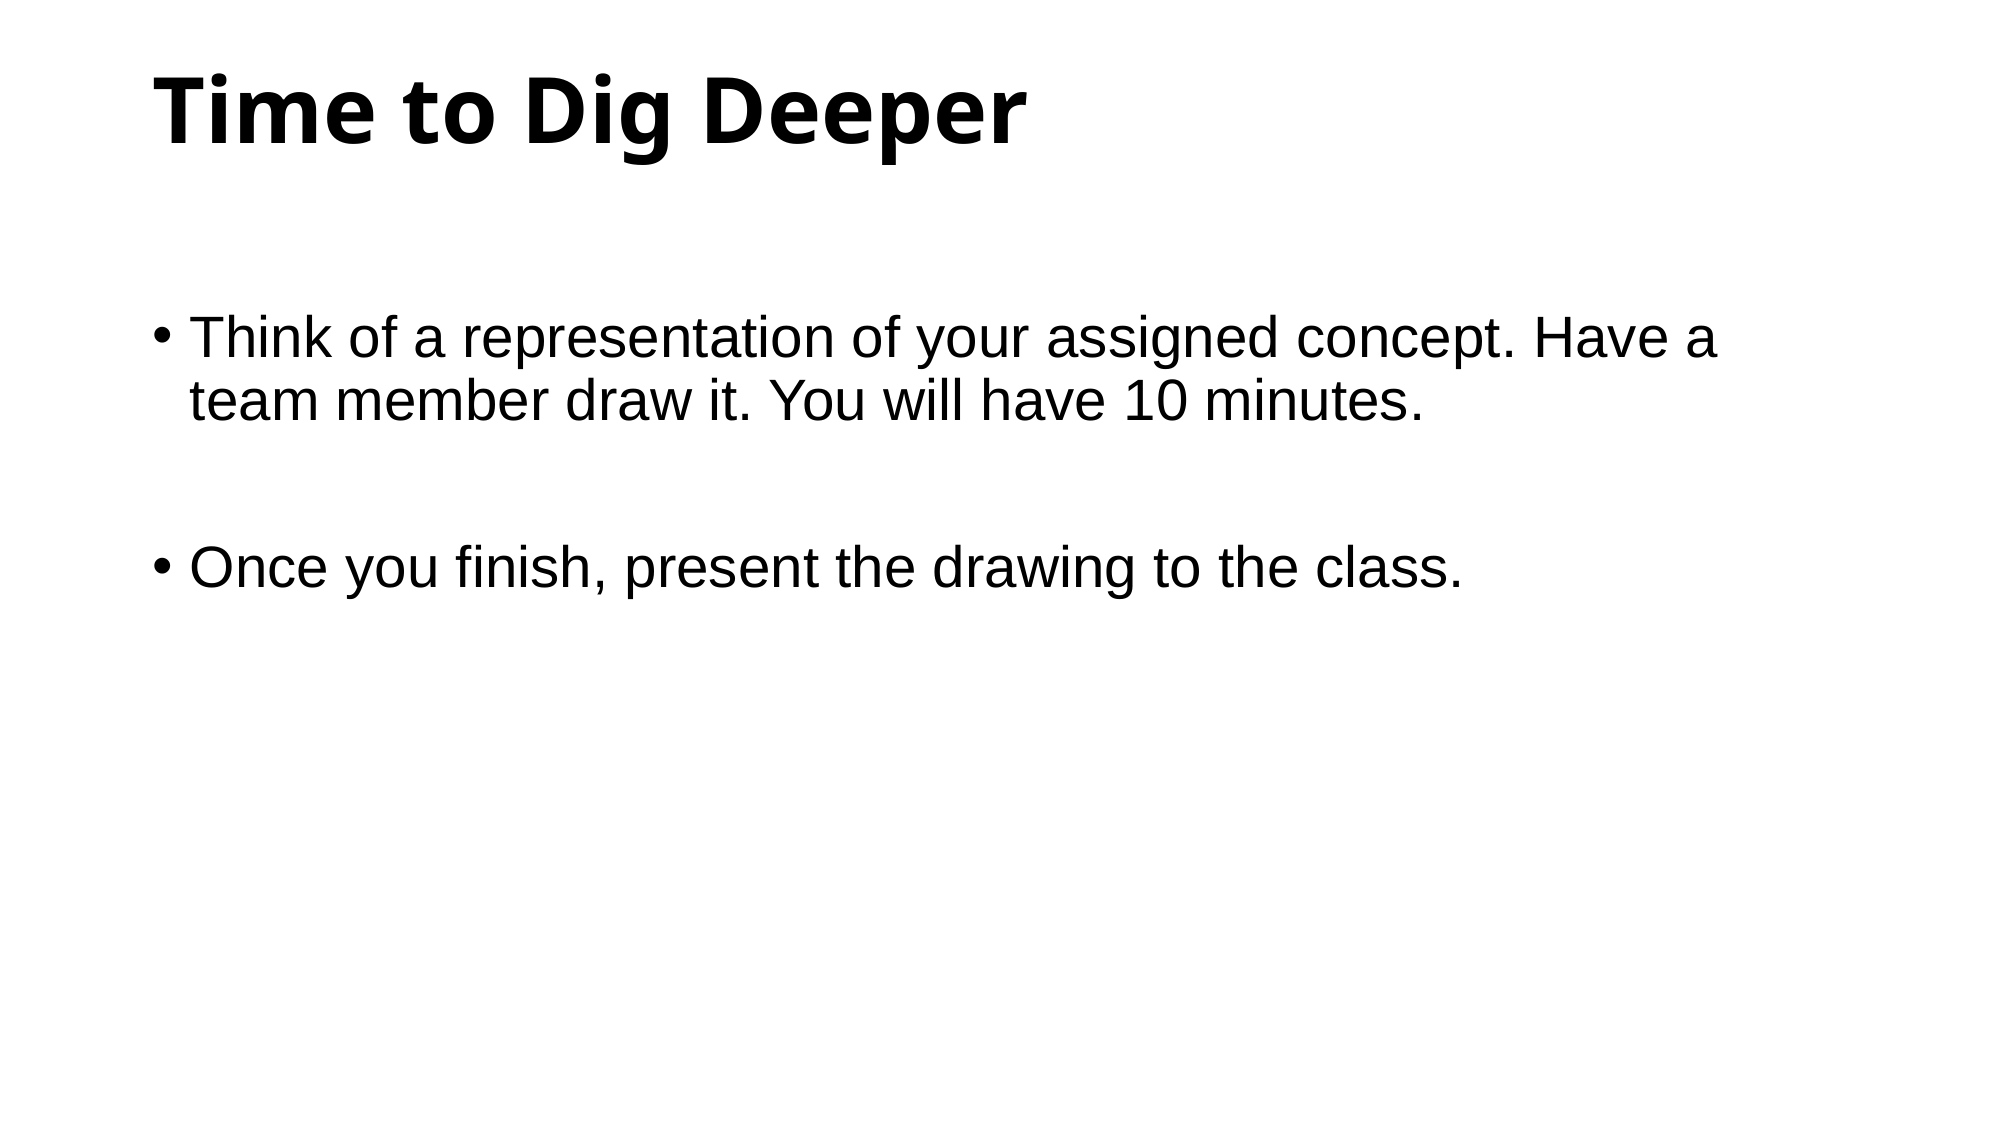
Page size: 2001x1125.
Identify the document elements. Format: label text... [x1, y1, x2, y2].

title Time to Dig Deeper [137, 59, 1863, 278]
list Think of a representation of your assigned concept. Have a team member draw it. You will have 10 minutes. Once you finish, present the drawing to the class. [137, 299, 1863, 1014]
